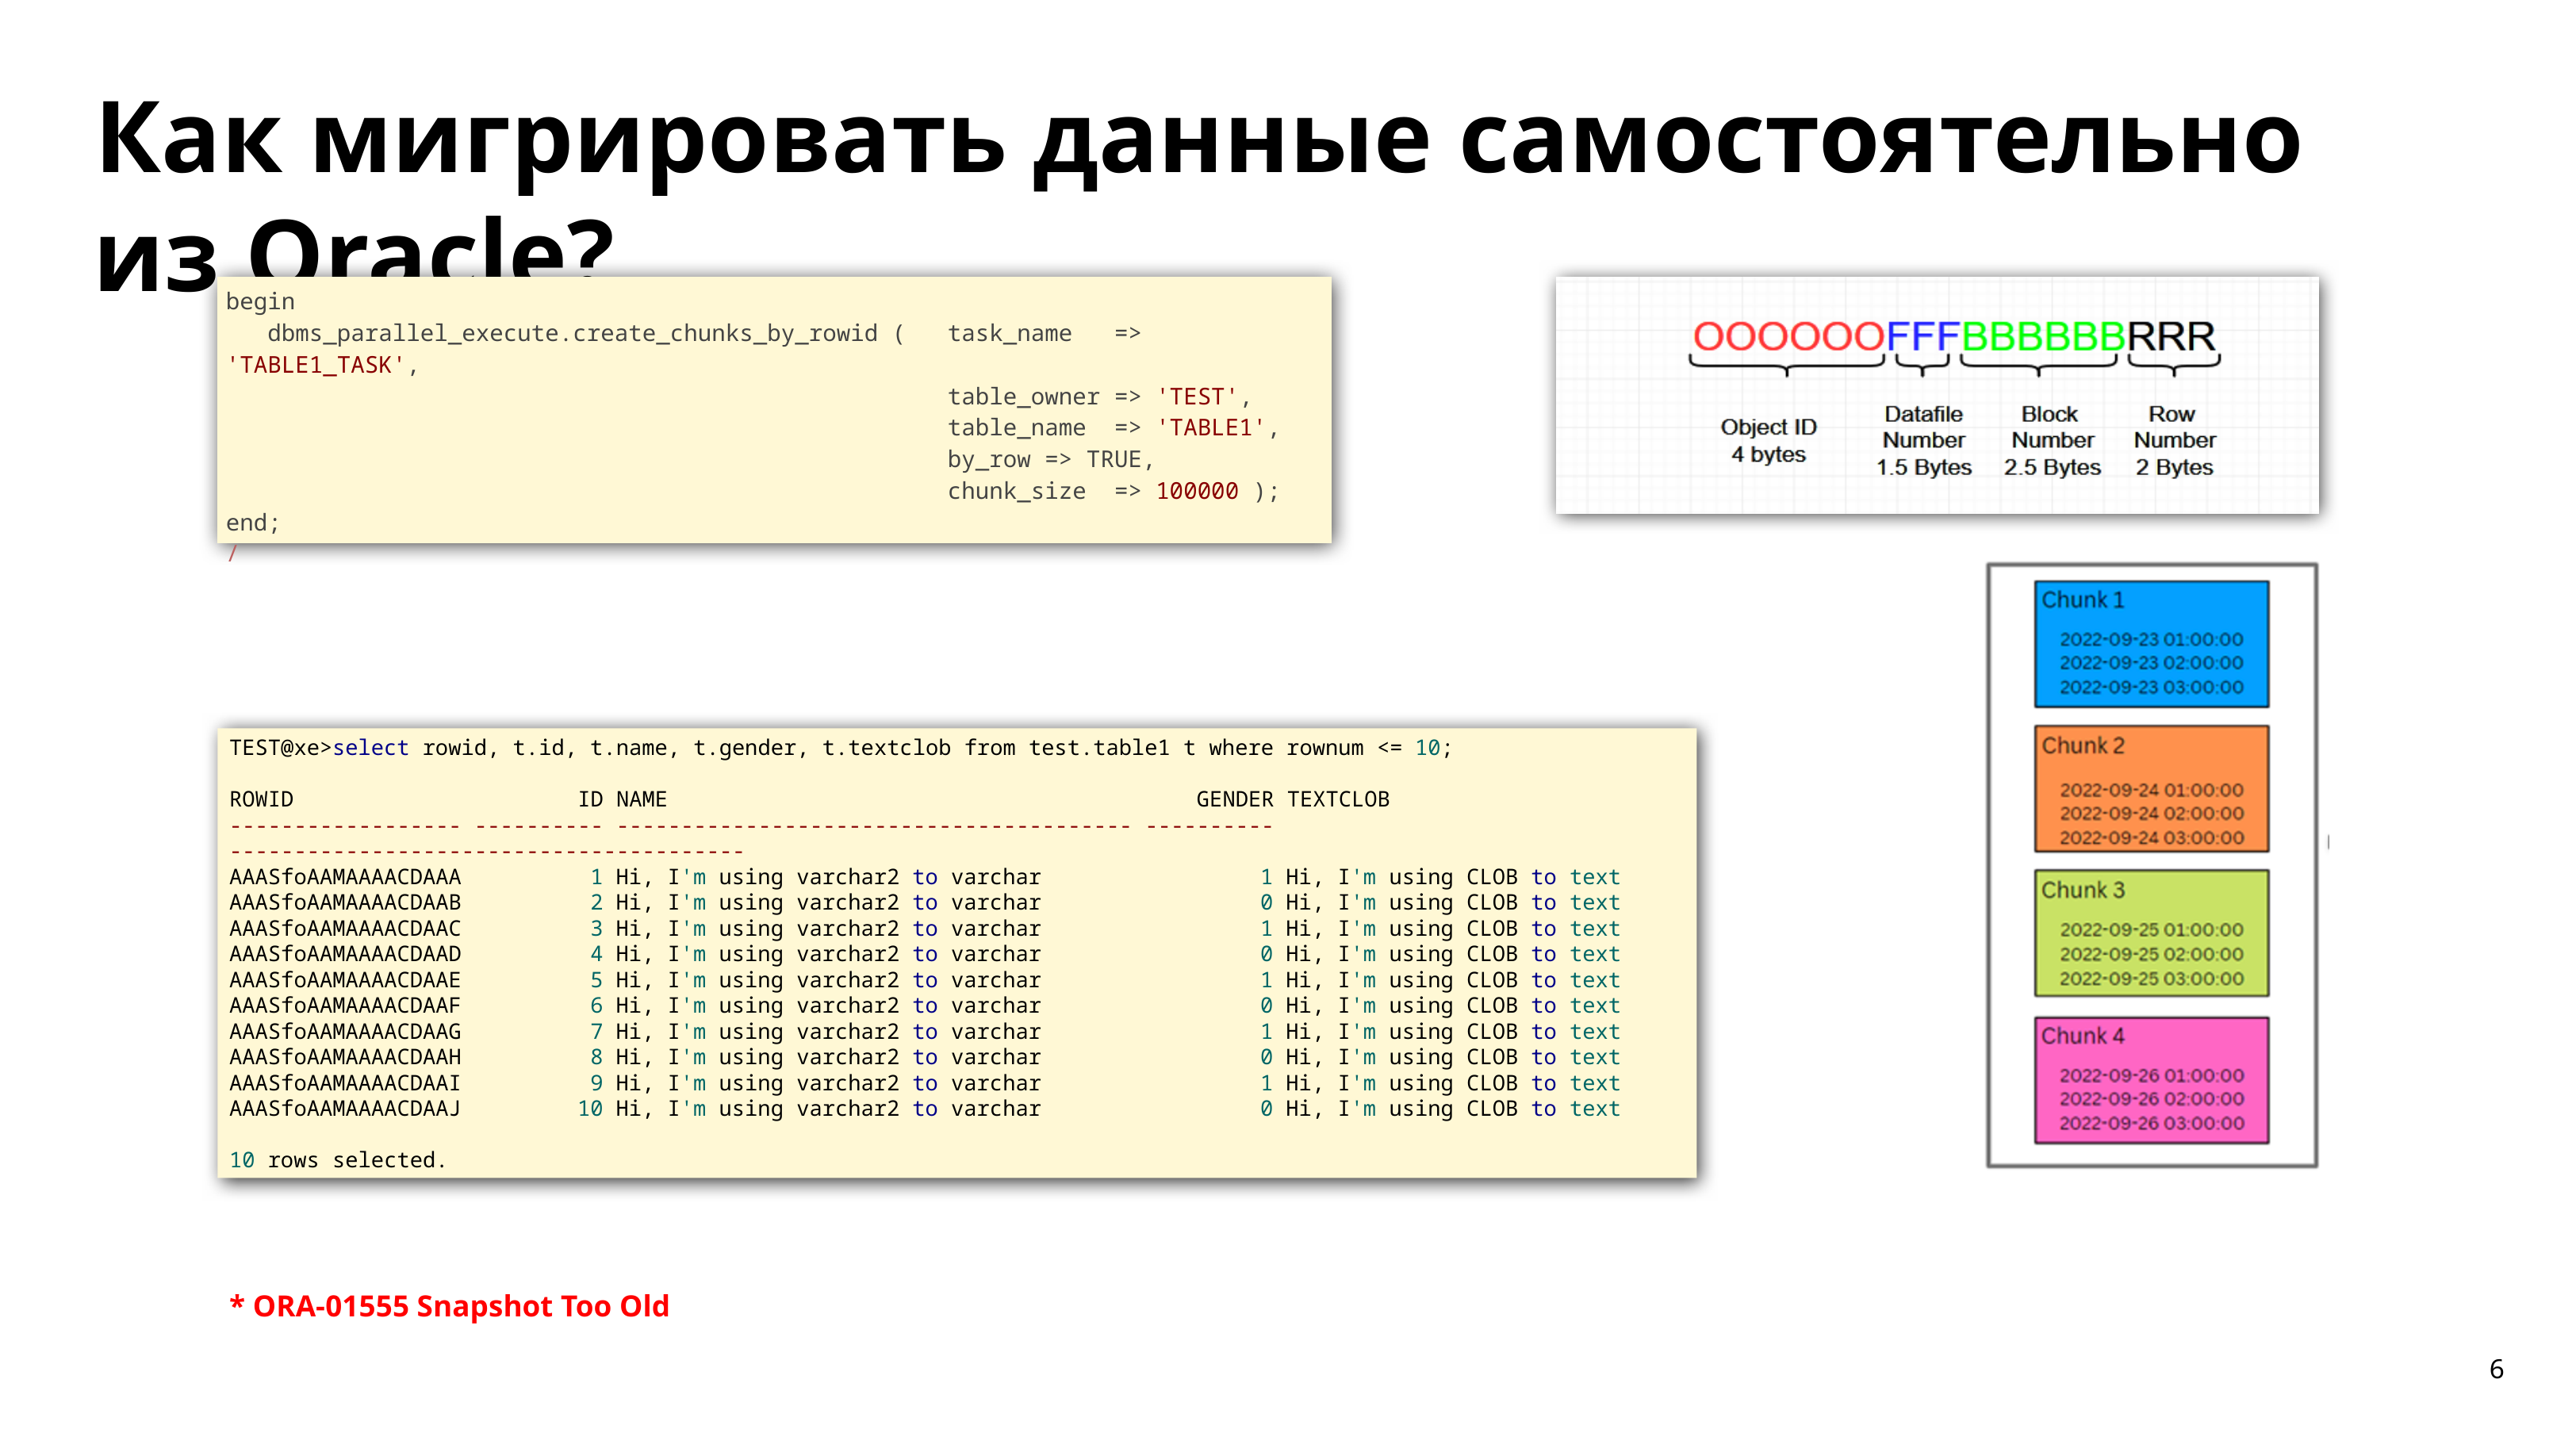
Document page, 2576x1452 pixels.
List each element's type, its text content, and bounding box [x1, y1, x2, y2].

picture [1976, 550, 2329, 1175]
table_header begin dbms_parallel_execute.create_chunks_by_rowid ( task_name => 'TABLE1_TASK', table_owner => 'TEST', table_name => 'TABLE1', by_row => TRUE, chunk_size => 100000 ); end; / [217, 277, 1332, 543]
table_cell [217, 543, 1332, 588]
text_box TEST@xe>select rowid, t.id, t.name, t.gender, t.textclob from test.table1 t where rownum <= 10; ROWID ID NAME GENDER TEXTCLOB ------------------ ---------- ---------------------------------------- ---------- ---------------------------------------- AAASfoAAMAAAACDAAA 1 Hi, I'm using varchar2 to varchar 1 Hi, I'm using CLOB to text AAASfoAAMAAAACDAAB 2 Hi, I'm using varchar2 to varchar 0 Hi, I'm using CLOB to text AAASfoAAMAAAACDAAC 3 Hi, I'm using varchar2 to varchar 1 Hi, I'm using CLOB to text AAASfoAAMAAAACDAAD 4 Hi, I'm using varchar2 to varchar 0 Hi, I'm using CLOB to text AAASfoAAMAAAACDAAE 5 Hi, I'm using varchar2 to varchar 1 Hi, I'm using CLOB to text AAASfoAAMAAAACDAAF 6 Hi, I'm using varchar2 to varchar 0 Hi, I'm using CLOB to text AAASfoAAMAAAACDAAG 7 Hi, I'm using varchar2 to varchar 1 Hi, I'm using CLOB to text AAASfoAAMAAAACDAAH 8 Hi, I'm using varchar2 to varchar 0 Hi, I'm using CLOB to text AAASfoAAMAAAACDAAI 9 Hi, I'm using varchar2 to varchar 1 Hi, I'm using CLOB to text AAASfoAAMAAAACDAAJ 10 Hi, I'm using varchar2 to varchar 0 Hi, I'm using CLOB to text 10 rows selected. [217, 728, 1697, 1178]
picture [1556, 276, 2319, 514]
slide_number 6 [2377, 1342, 2517, 1398]
text_box Как мигрировать данные самостоятельно из Oracle? [93, 73, 2408, 312]
text_box * ORA-01555 Snapshot Too Old [217, 1282, 1133, 1329]
